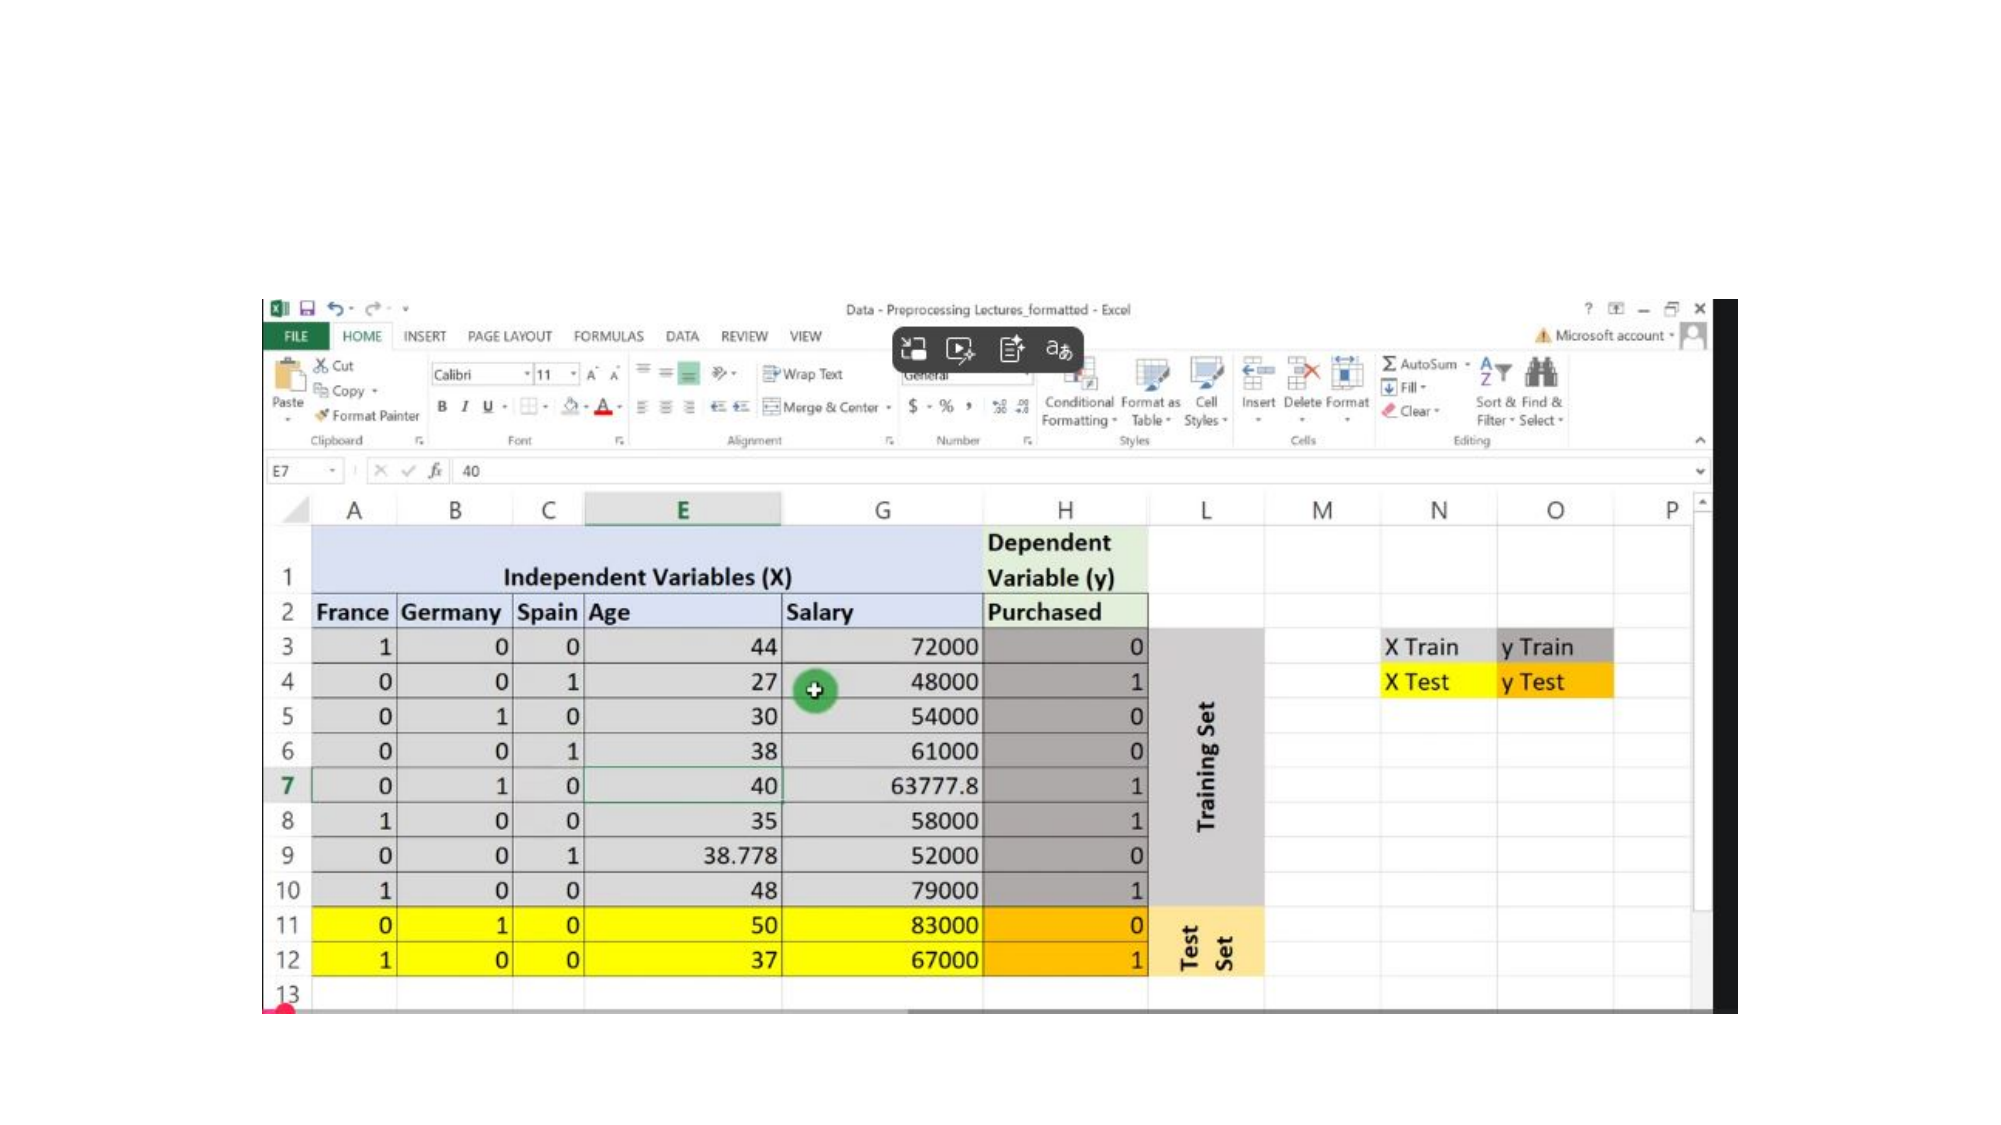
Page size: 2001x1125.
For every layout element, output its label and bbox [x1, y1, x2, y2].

list [262, 299, 1738, 1014]
